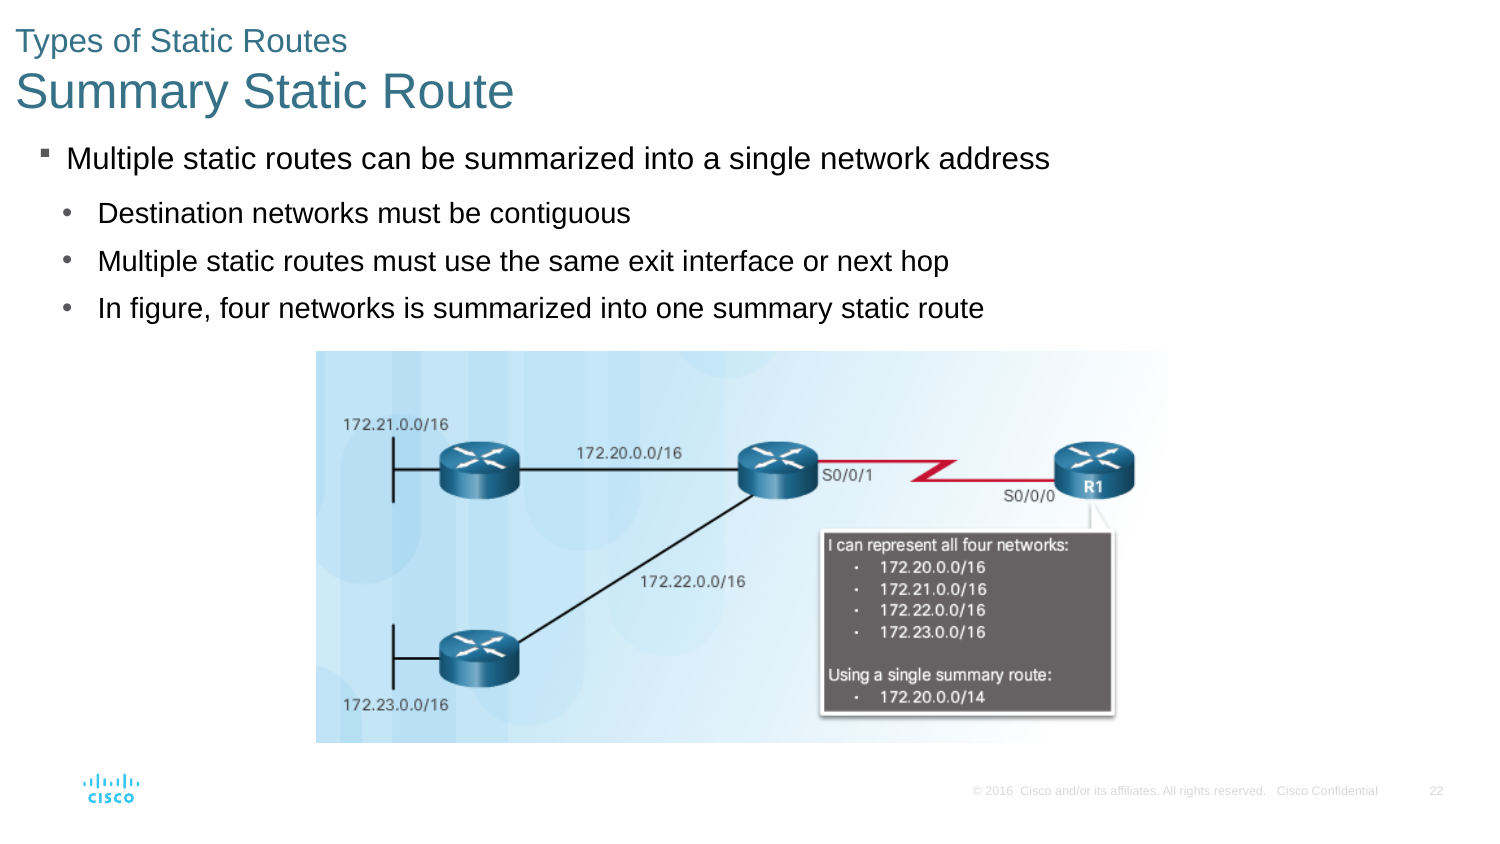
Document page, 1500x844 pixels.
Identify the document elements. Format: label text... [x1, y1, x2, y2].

picture [316, 351, 1168, 743]
title Types of Static Routes Summary Static Route [0, 6, 1500, 131]
list Multiple static routes can be summarized into a single network address Destination networks must be contiguous Multiple static routes must use the same exit interface or next hop In figure, four networks is summarized into one summary static route [23, 131, 1476, 813]
